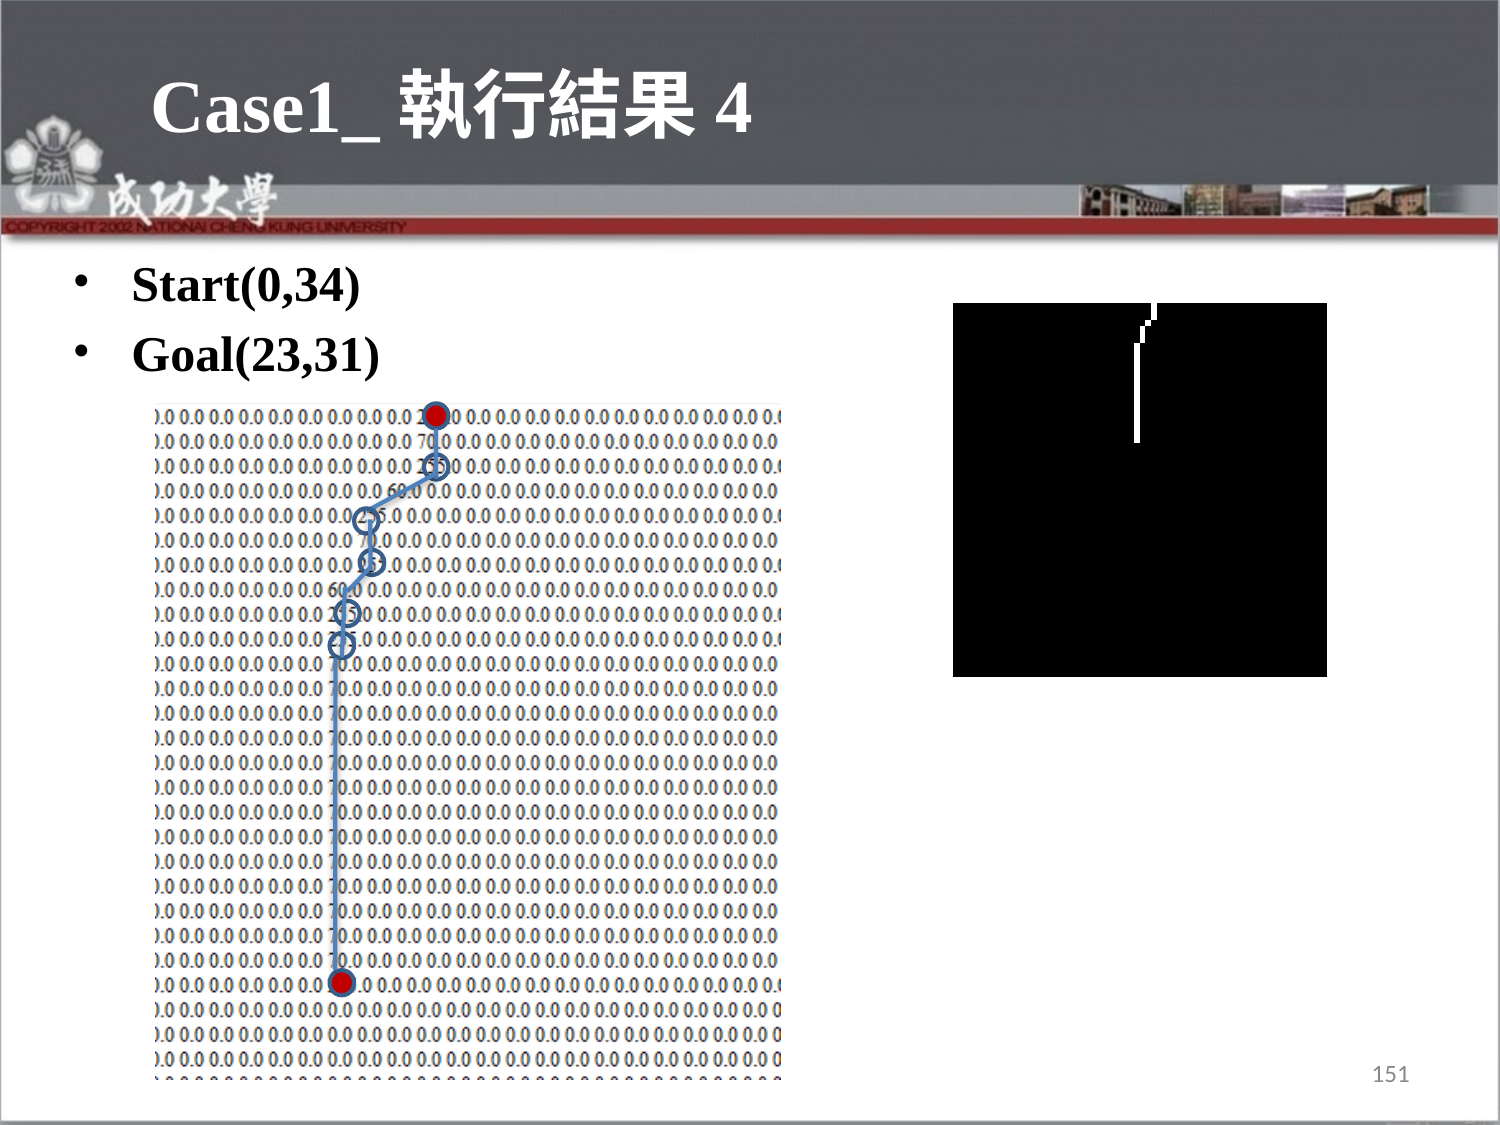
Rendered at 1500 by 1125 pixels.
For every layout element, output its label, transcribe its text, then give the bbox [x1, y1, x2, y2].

title Case1_執行結果4 [135, 45, 1425, 161]
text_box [347, 567, 371, 592]
list Start(0,34) Goal(23,31) [41, 243, 1459, 1041]
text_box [365, 473, 437, 512]
picture [0, 0, 1500, 1125]
slide_number 151 [1074, 1042, 1425, 1103]
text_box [341, 586, 346, 659]
